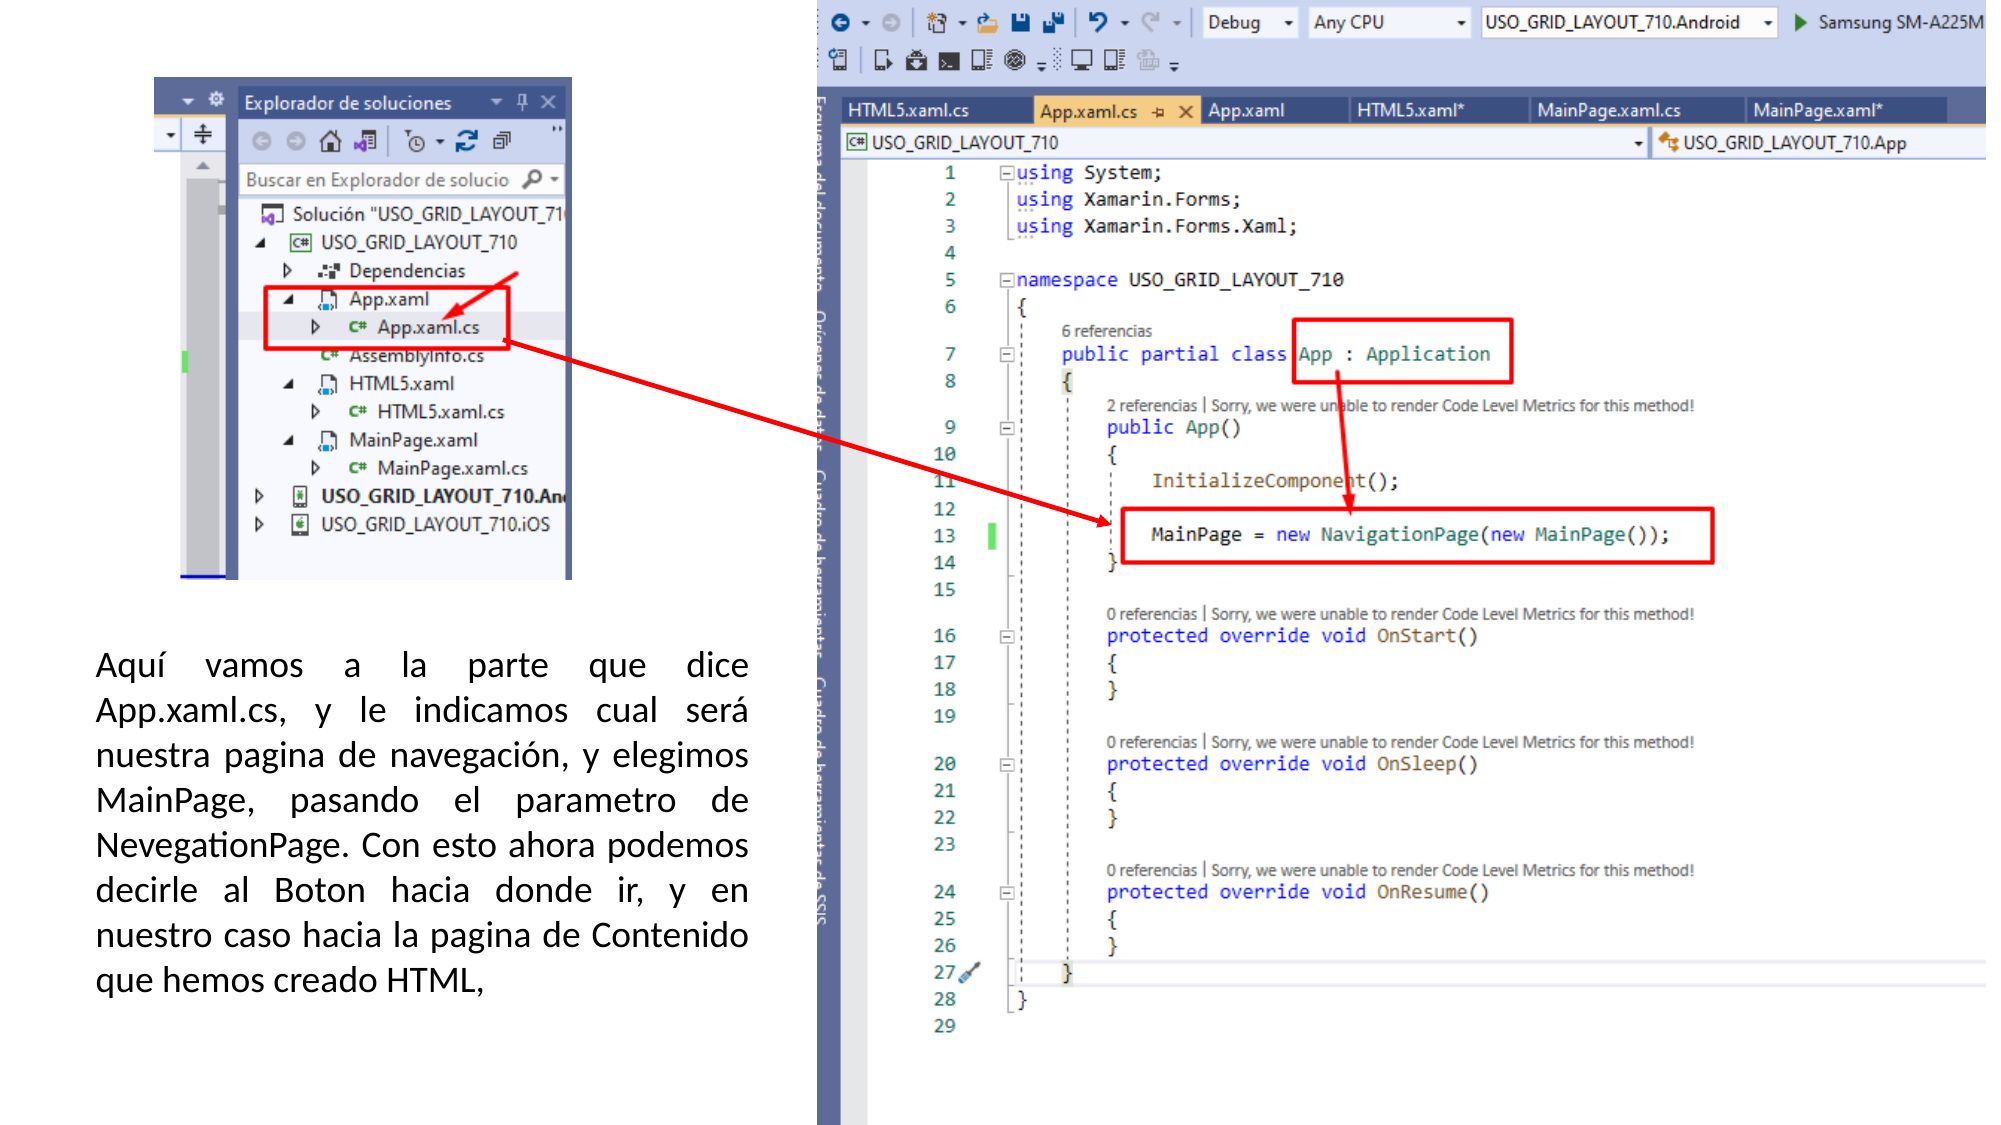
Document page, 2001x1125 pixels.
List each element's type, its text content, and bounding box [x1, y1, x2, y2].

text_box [502, 339, 1112, 525]
picture [817, 0, 1986, 1125]
picture [154, 77, 572, 580]
text_box Aquí vamos a la parte que dice App.xaml.cs, y le indicamos cual será nuestra pagina de navegación, y elegimos MainPage, pasando el parametro de NevegationPage. Con esto ahora podemos decirle al Boton hacia donde ir, y en nuestro caso hacia la pagina de Contenido que hemos creado HTML, [80, 632, 765, 1008]
